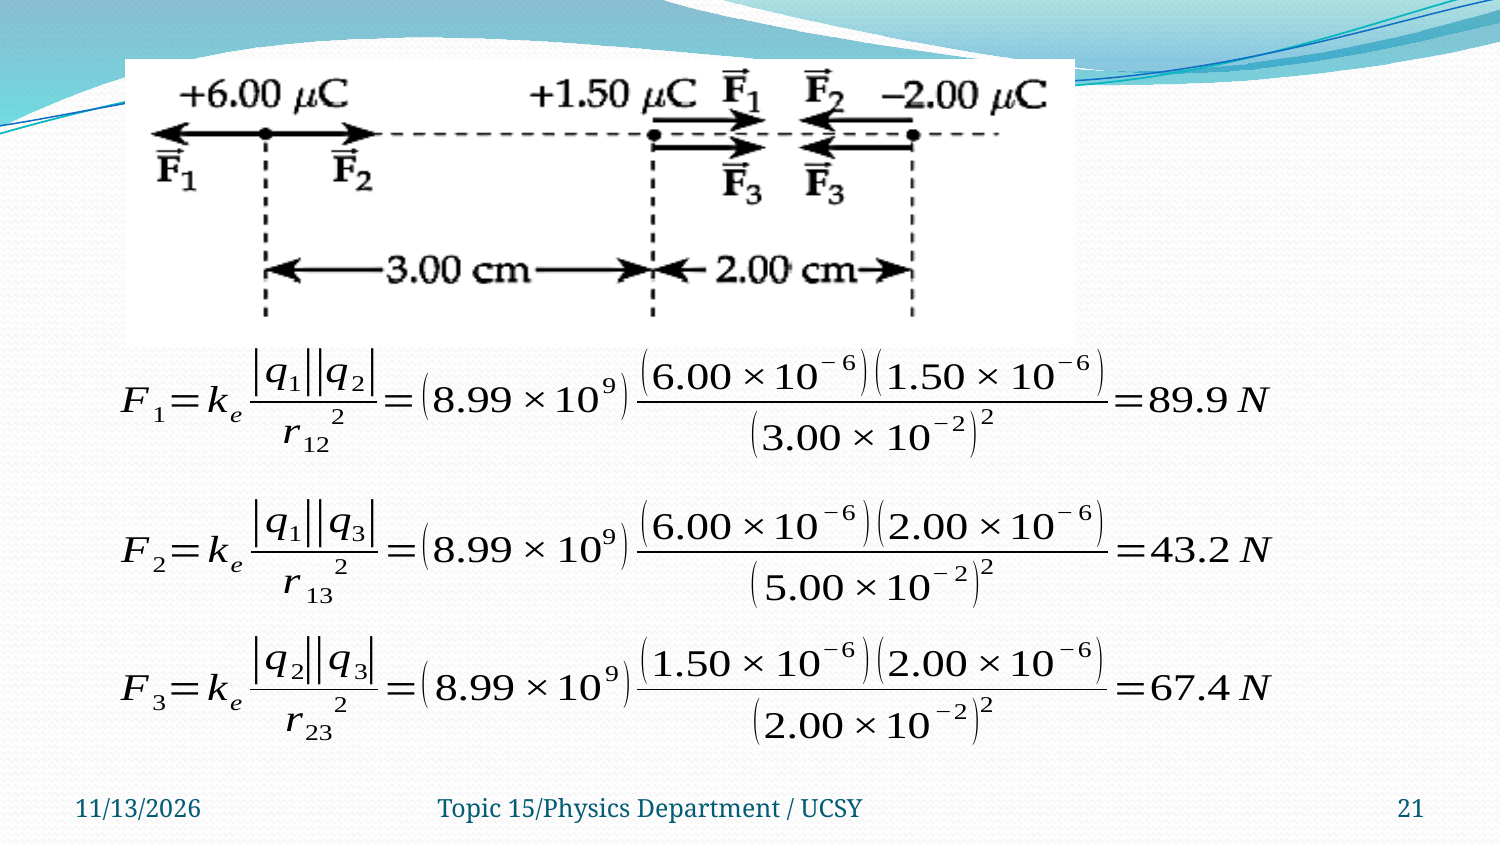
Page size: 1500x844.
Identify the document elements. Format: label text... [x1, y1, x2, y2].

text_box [117, 346, 1276, 612]
picture [124, 59, 1076, 346]
footer Topic 15/Physics Department / UCSY [437, 782, 988, 827]
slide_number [75, 782, 425, 827]
slide_number 21 [1299, 782, 1425, 827]
